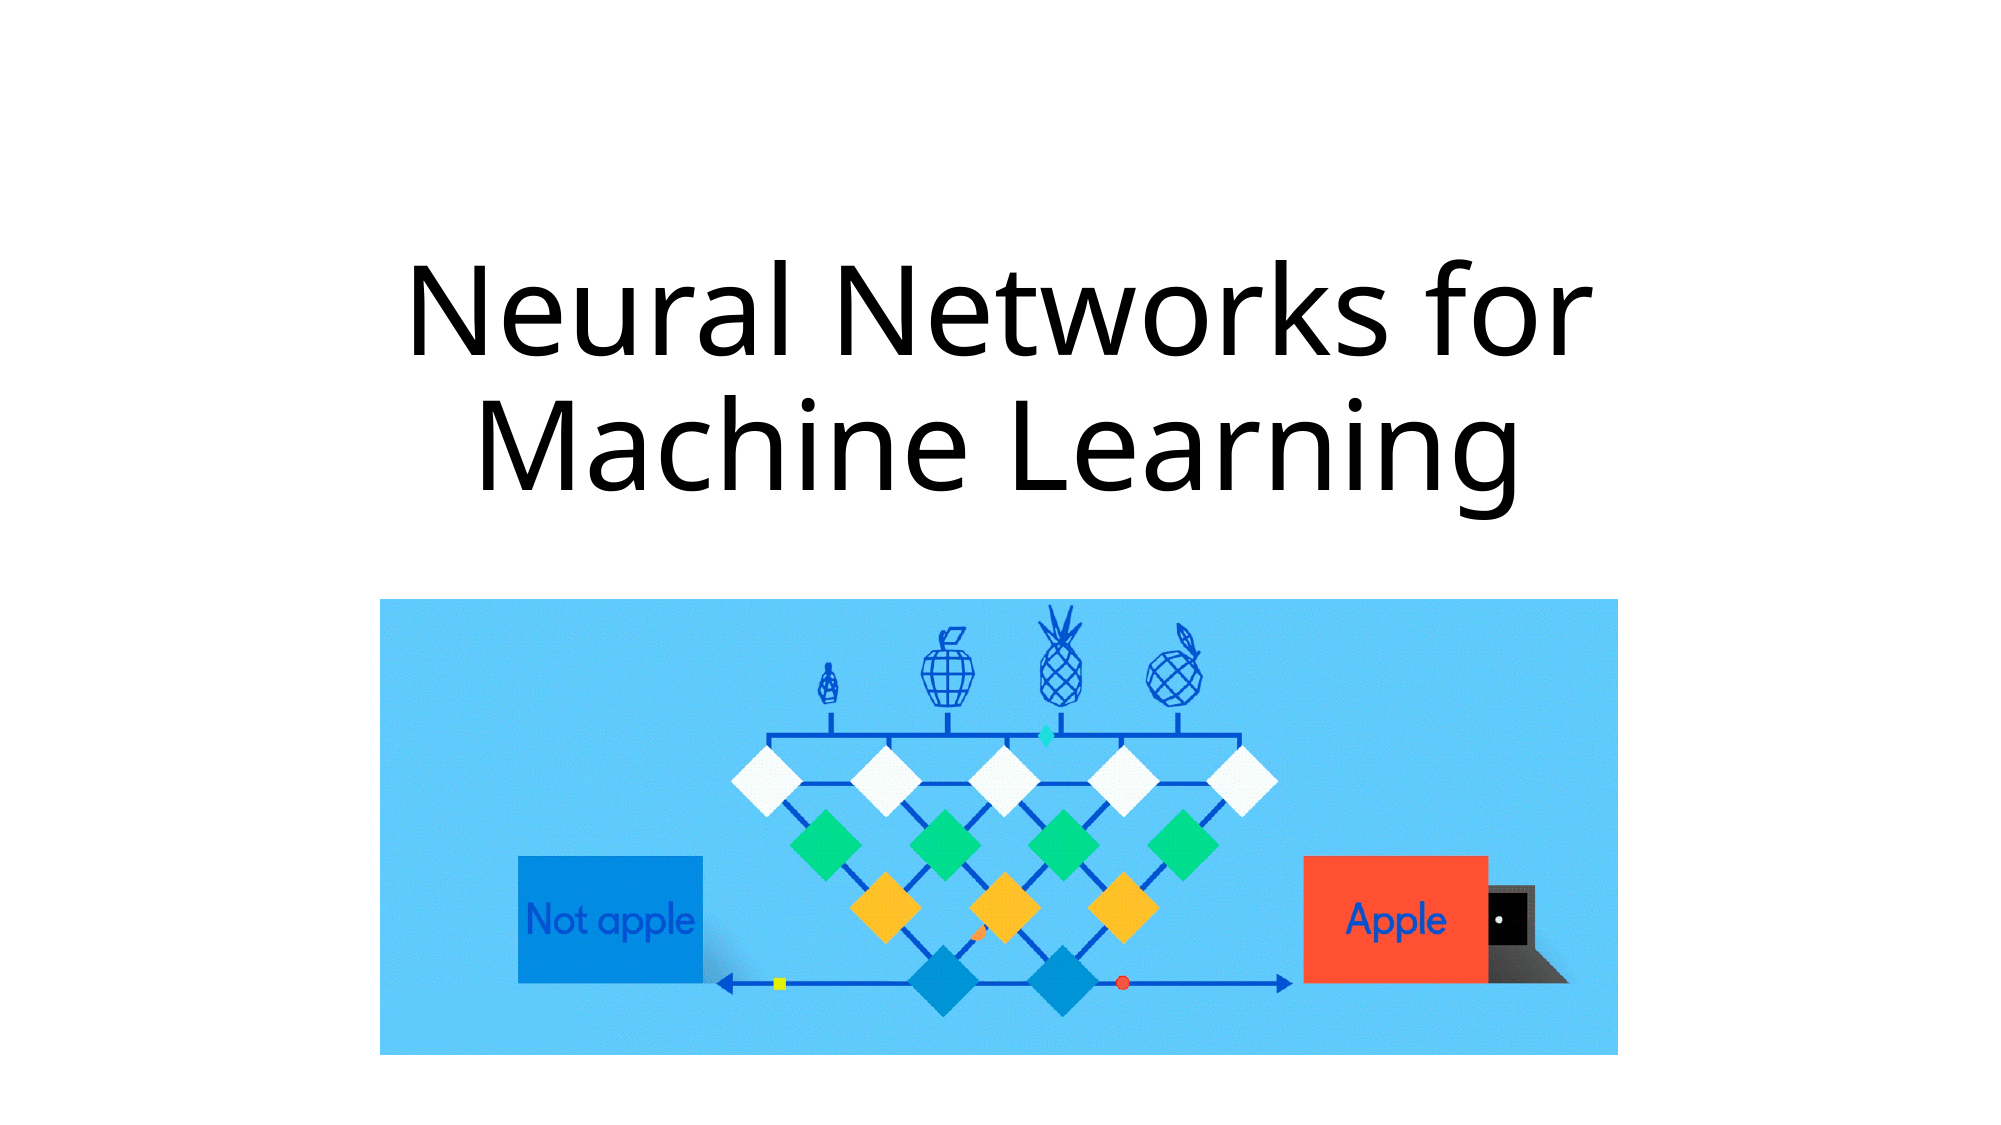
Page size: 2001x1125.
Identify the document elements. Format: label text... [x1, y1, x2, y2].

picture [379, 599, 1619, 1056]
title Neural Networks for Machine Learning [249, 0, 1750, 525]
